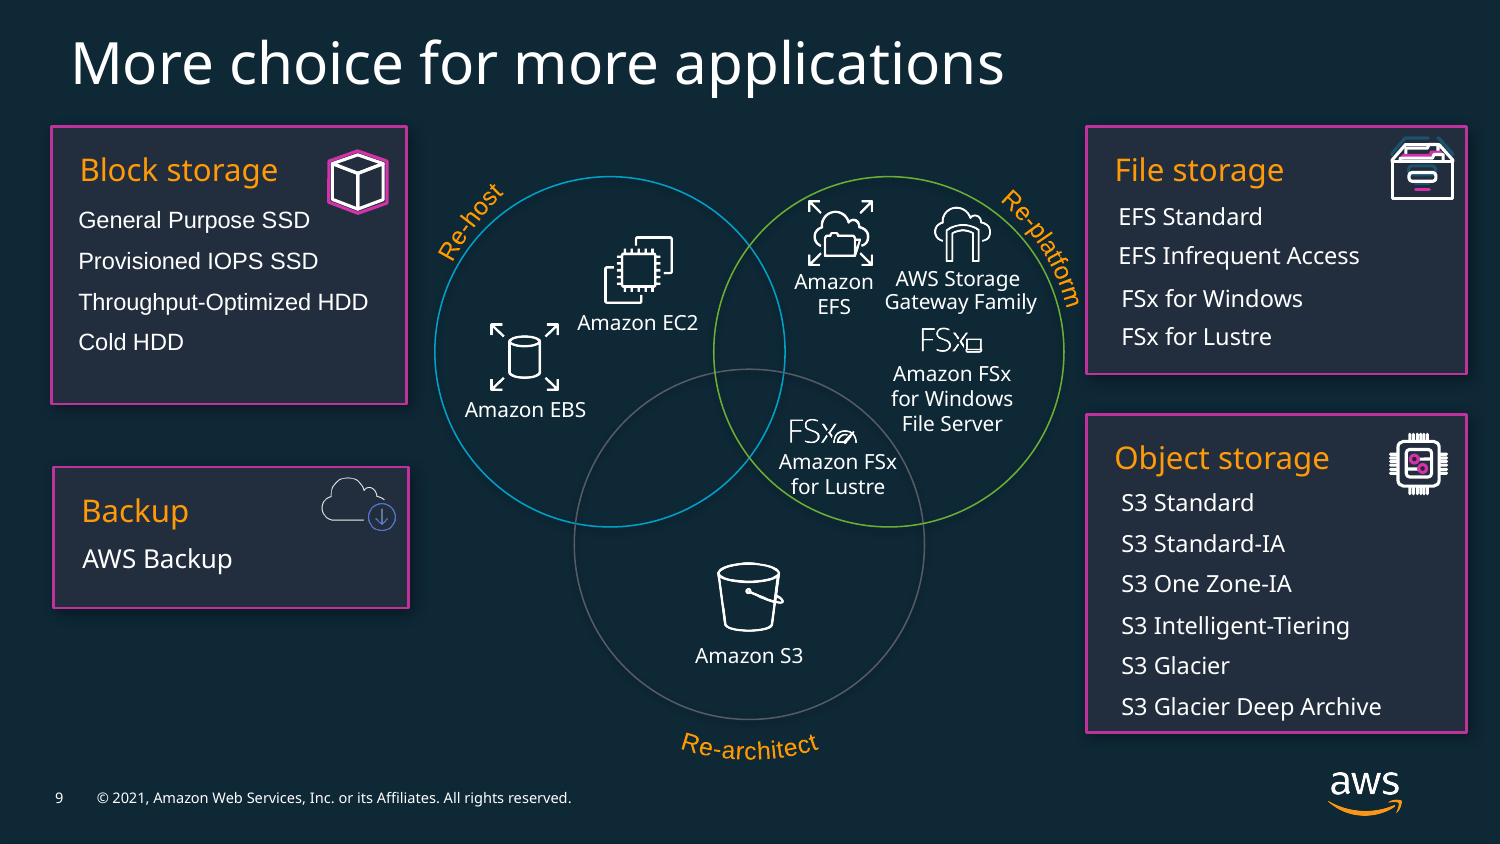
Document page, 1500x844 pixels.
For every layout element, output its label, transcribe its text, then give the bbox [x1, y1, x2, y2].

picture [490, 322, 559, 392]
picture [789, 396, 859, 466]
text_box S3 One Zone-IA [1106, 574, 1363, 614]
text_box [712, 175, 1065, 528]
picture [934, 206, 991, 263]
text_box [1390, 433, 1447, 494]
text_box AWS Backup [63, 532, 477, 589]
text_box S3 Standard-IA [1106, 515, 1363, 574]
text_box Amazon S3 File Gateway [57, 123, 418, 160]
picture [921, 308, 984, 371]
picture [312, 457, 405, 551]
text_box [451, 429, 612, 524]
text_box S3 Glacier [1106, 634, 1406, 700]
text_box Amazon S3 [659, 635, 840, 676]
picture [808, 200, 873, 266]
text_box S3 Intelligent-Tiering [1106, 597, 1401, 634]
text_box Amazon EBS [434, 388, 616, 429]
text_box [563, 342, 709, 425]
picture [604, 235, 673, 305]
picture [1328, 772, 1402, 816]
text_box Amazon EC2 [547, 301, 729, 342]
text_box Block storage [51, 126, 407, 405]
picture [717, 562, 784, 633]
text_box General Purpose SSD Provisioned IOPS SSD Throughput-Optimized HDD Cold HDD [59, 190, 403, 371]
text_box [434, 175, 748, 388]
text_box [1389, 141, 1455, 201]
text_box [328, 150, 388, 214]
text_box S3 Standard [1106, 474, 1363, 515]
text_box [1086, 126, 1467, 375]
text_box S3 Glacier Deep Archive [1106, 679, 1438, 738]
text_box Amazon EFS [765, 261, 903, 326]
text_box Backup [53, 466, 409, 609]
text_box Object storage [1086, 414, 1467, 733]
text_box Amazon FSx for Windows File Server [875, 353, 1030, 443]
text_box [573, 373, 926, 721]
title More choice for more applications [55, 18, 1402, 160]
text_box AWS Storage Gateway Family [868, 259, 1054, 324]
